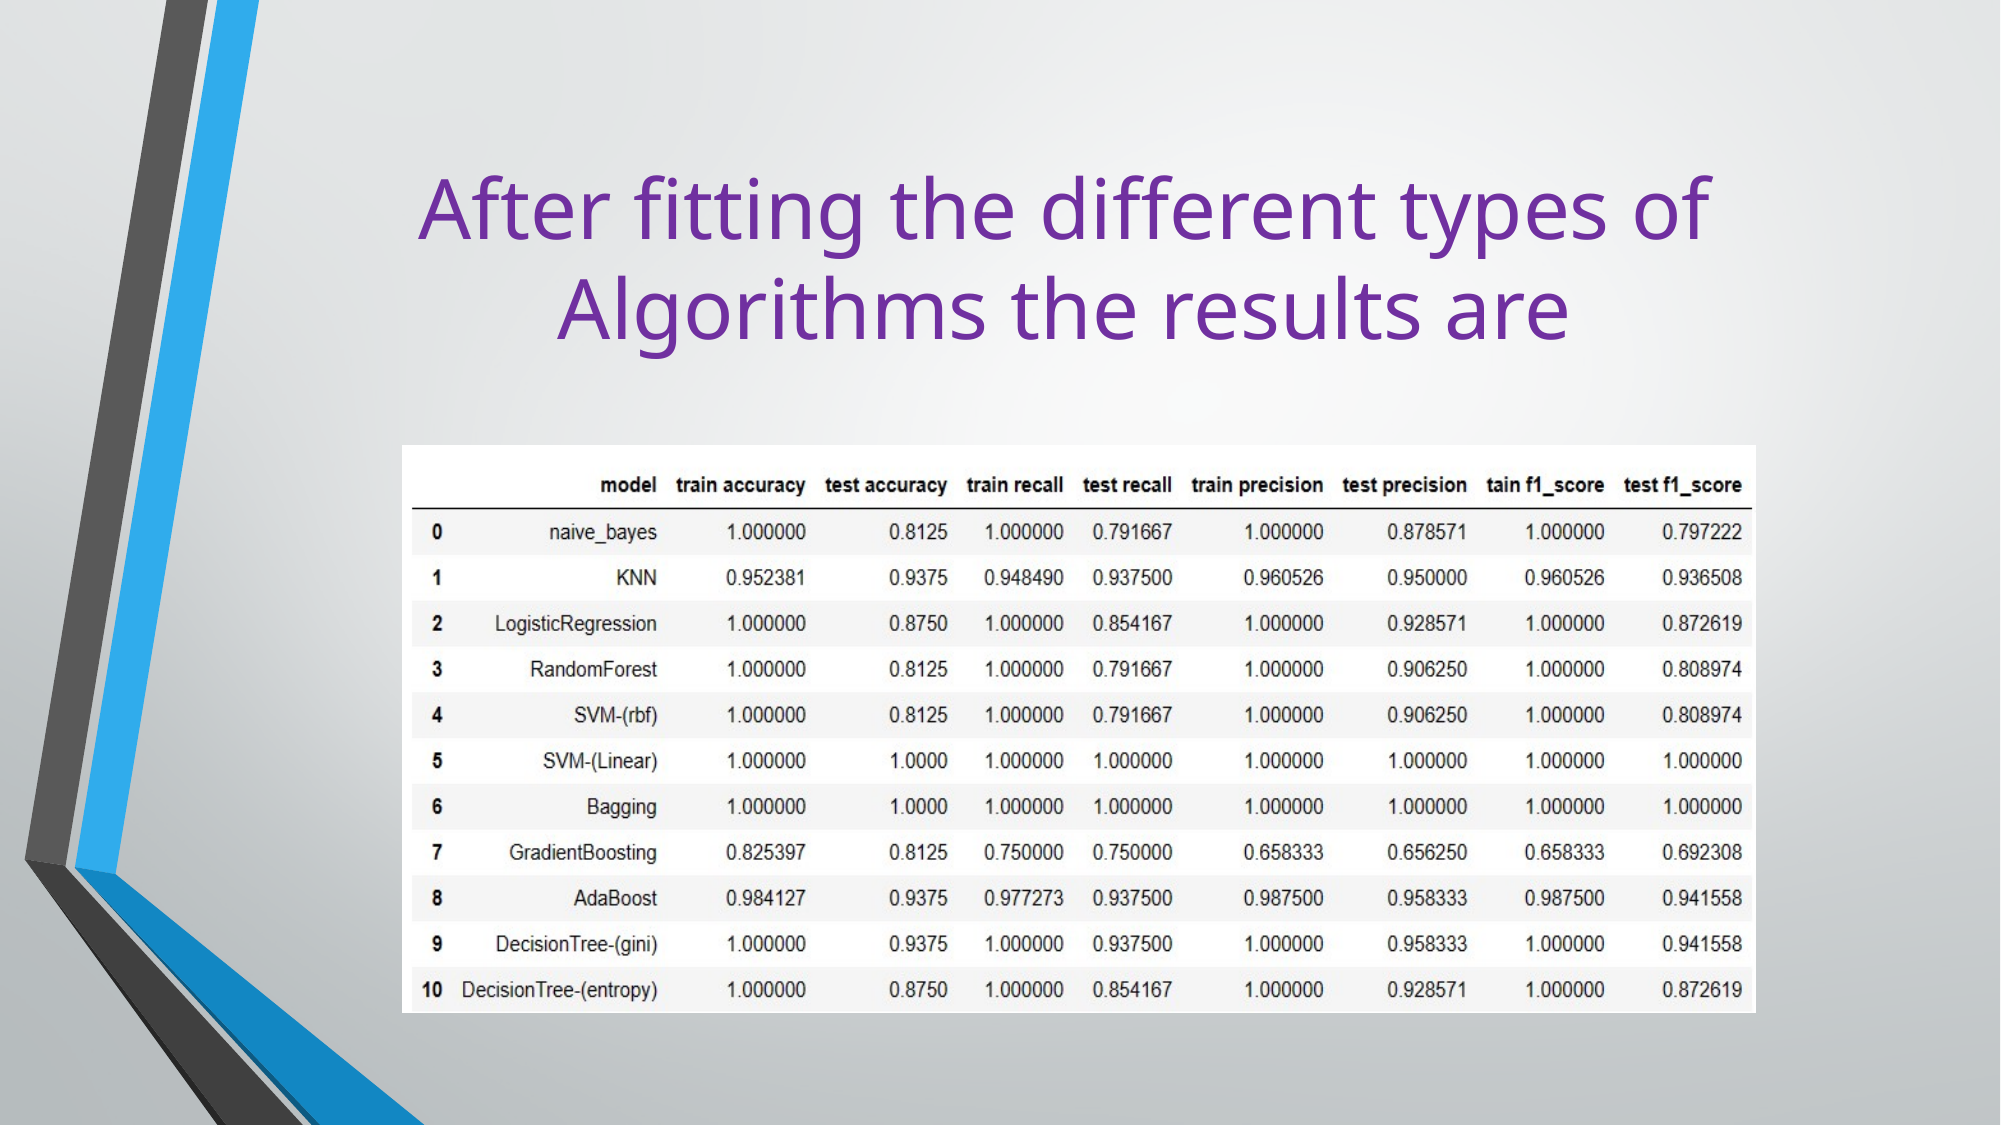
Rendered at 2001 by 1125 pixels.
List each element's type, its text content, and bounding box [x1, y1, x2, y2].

title After fitting the different types of Algorithms the results are [243, 112, 1887, 400]
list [402, 445, 1757, 1013]
